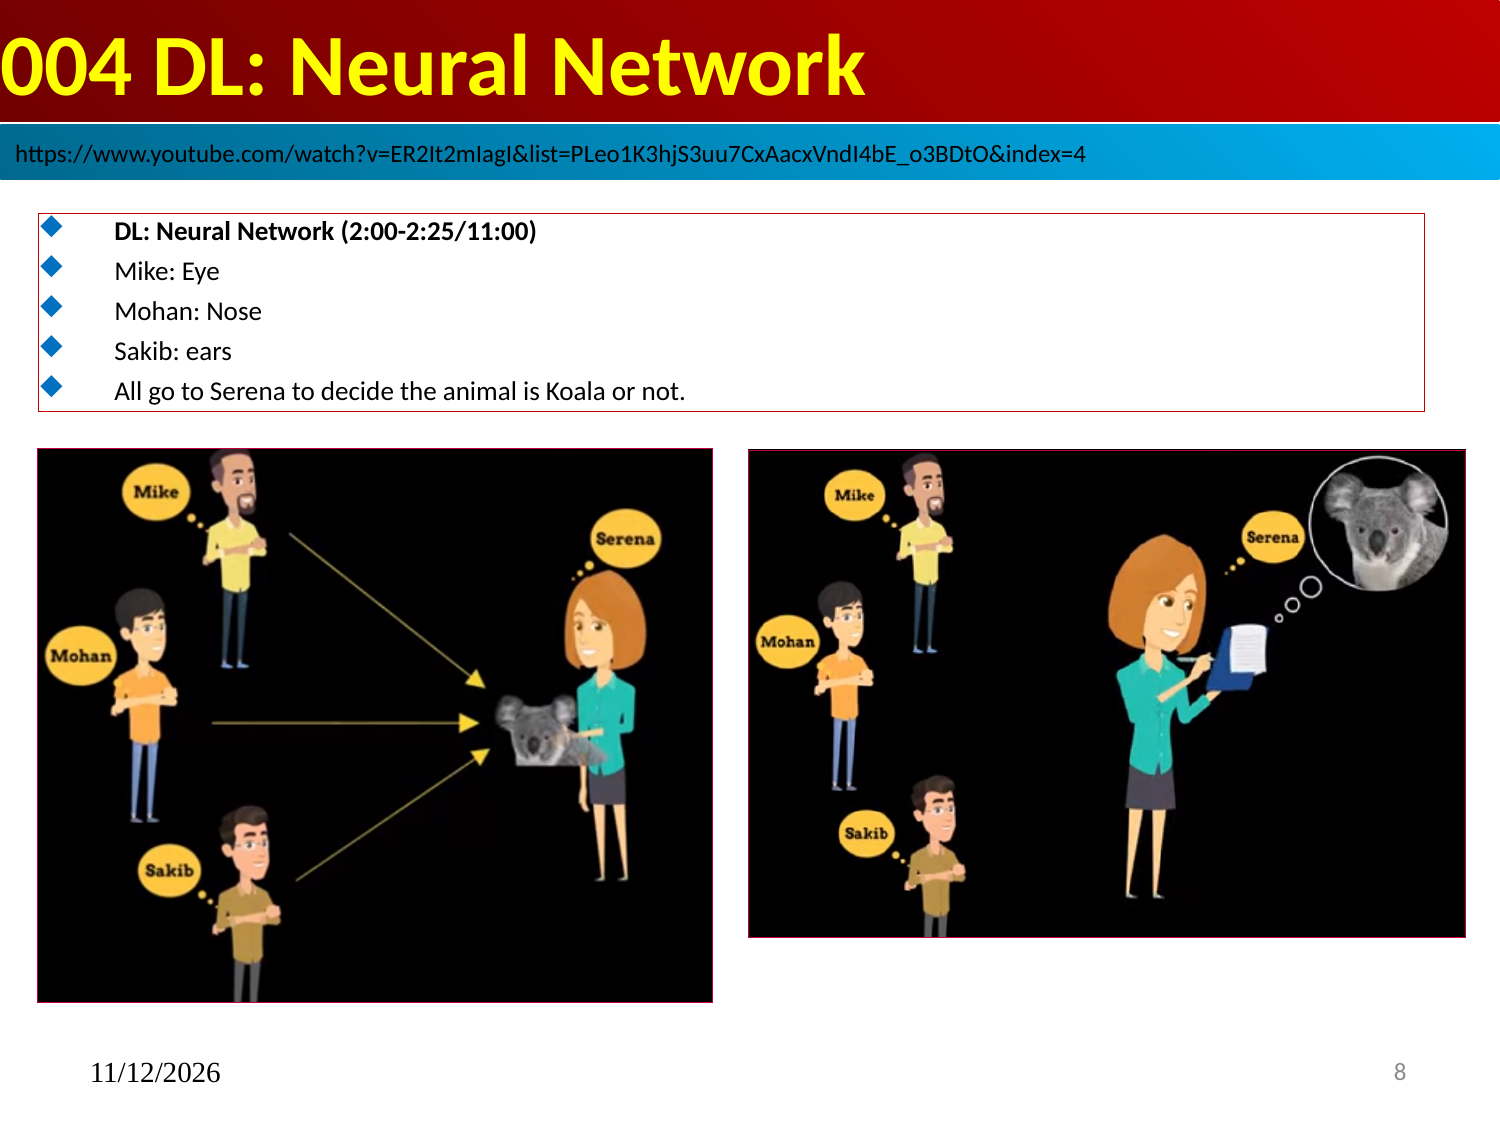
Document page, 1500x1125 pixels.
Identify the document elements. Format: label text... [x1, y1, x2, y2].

text_box https://www.youtube.com/watch?v=ER2It2mIagI&list=PLeo1K3hjS3uu7CxAacxVndI4bE_o3BDtO&index=4 [0, 124, 1500, 180]
picture [37, 448, 713, 1004]
slide_number 8 [1074, 1042, 1422, 1099]
picture [747, 449, 1466, 938]
subtitle DL: Neural Network (2:00-2:25/11:00) Mike: Eye Mohan: Nose Sakib: ears All go to Serena to decide the animal is Koala or not. [38, 213, 1425, 412]
title 004 DL: Neural Network [0, 0, 1500, 122]
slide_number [75, 1042, 422, 1099]
